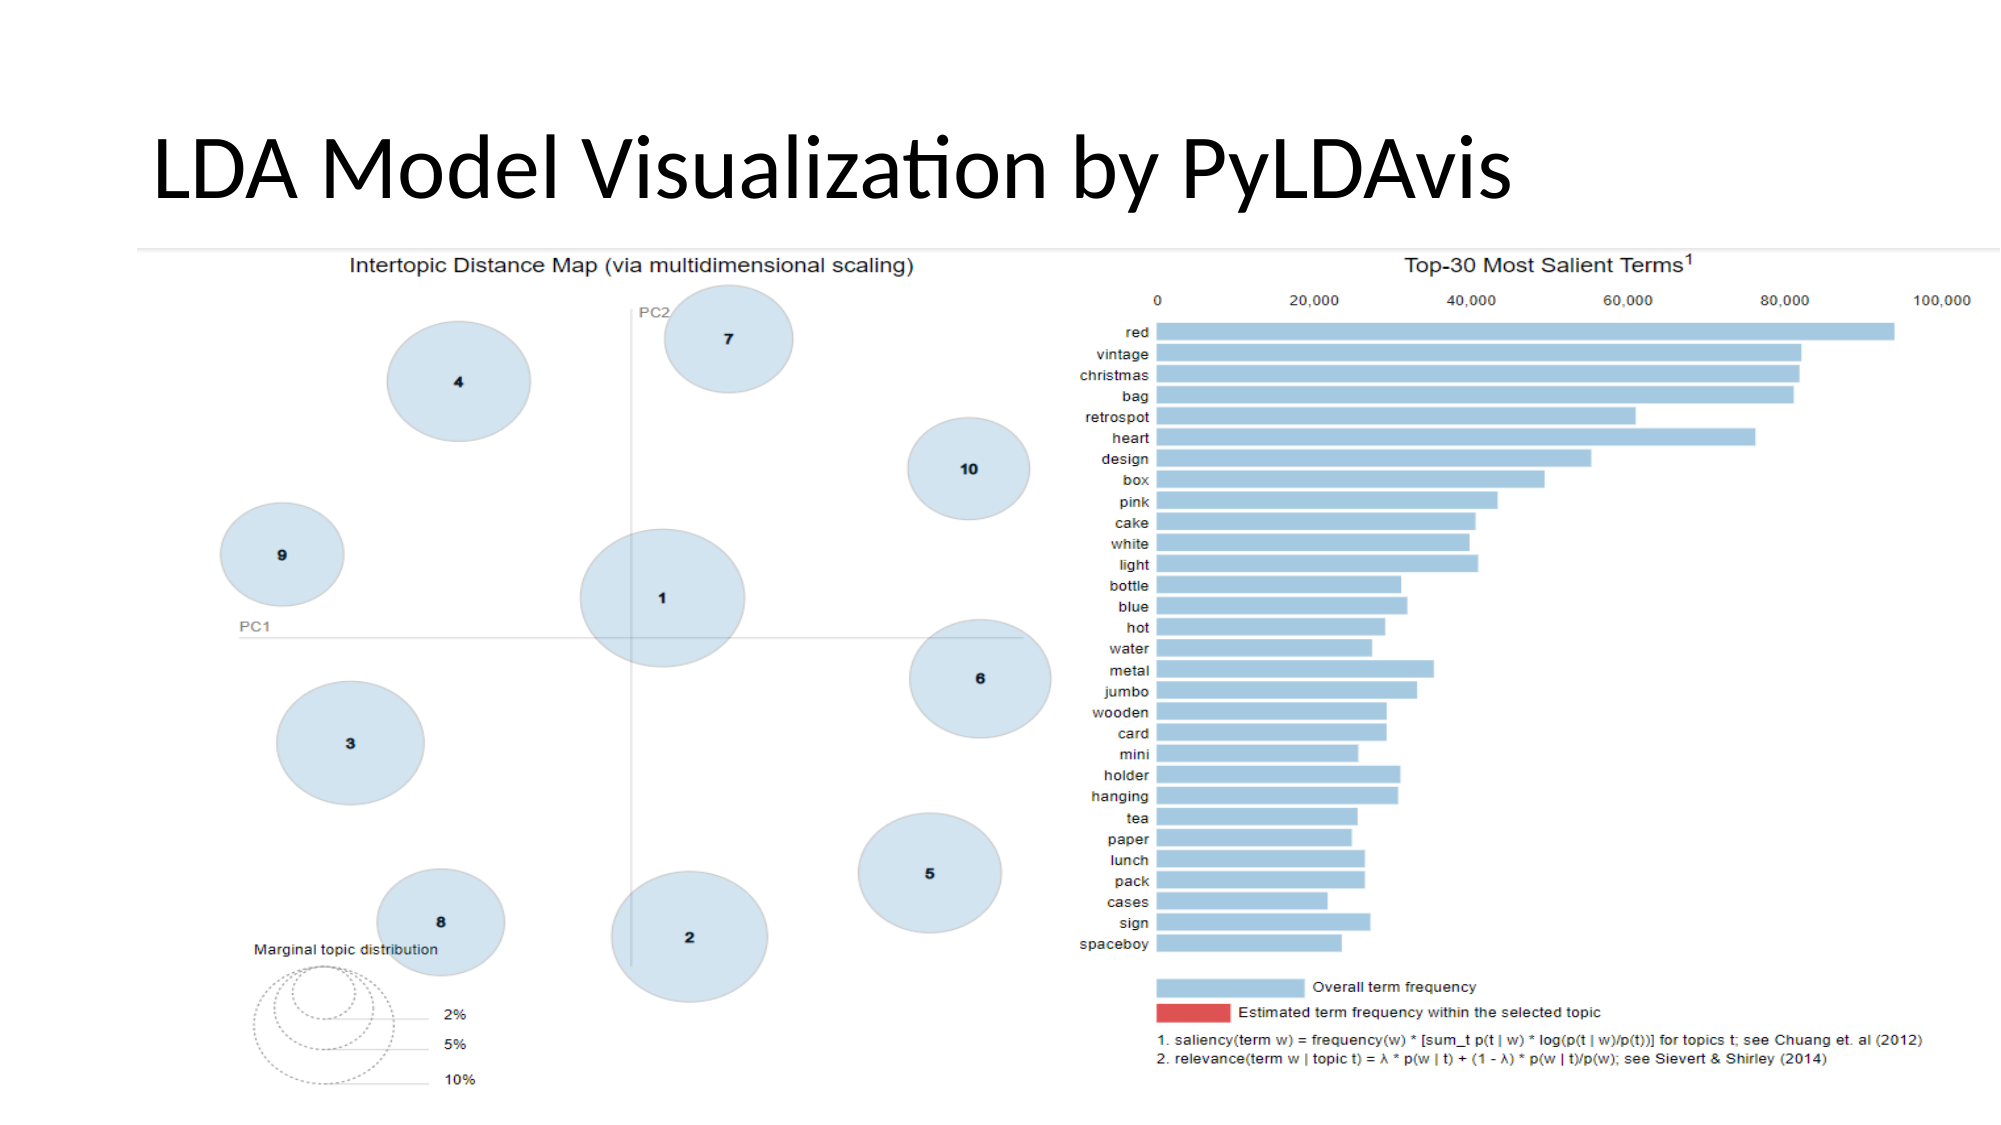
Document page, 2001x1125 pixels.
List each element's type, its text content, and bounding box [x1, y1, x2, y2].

picture [137, 248, 2000, 1102]
title LDA Model Visualization by PyLDAvis [137, 59, 1863, 248]
